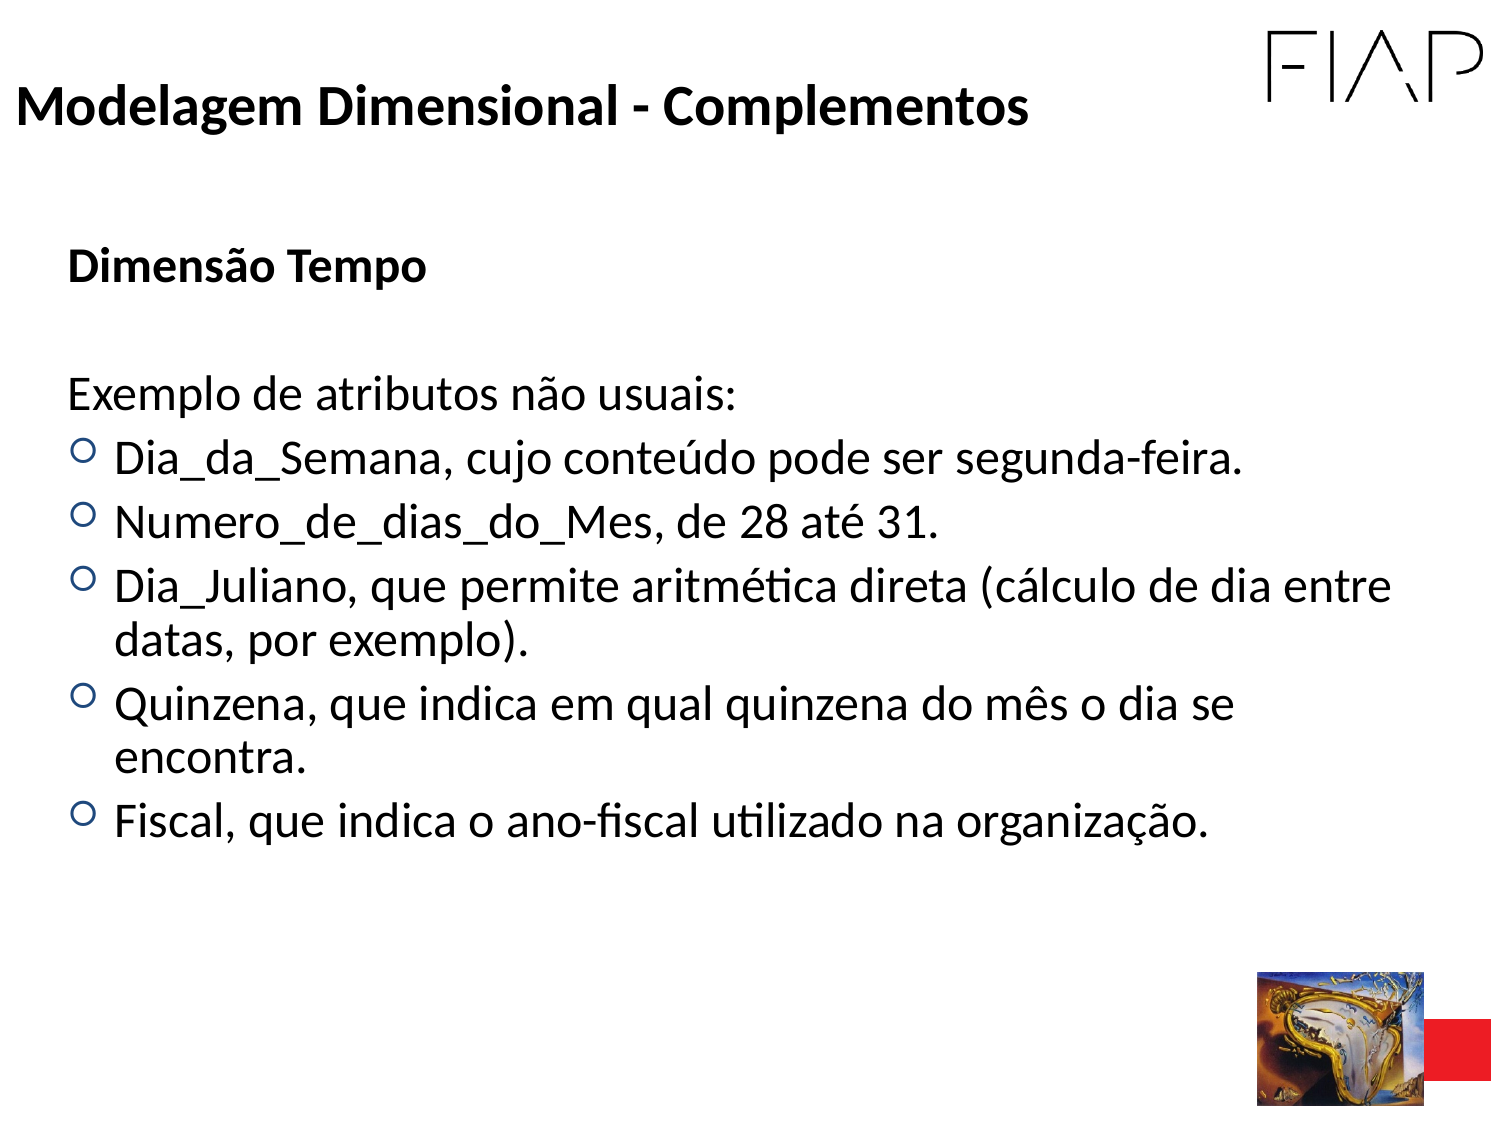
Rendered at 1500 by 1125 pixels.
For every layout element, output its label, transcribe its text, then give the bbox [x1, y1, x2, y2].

title Modelagem Dimensional - Complementos [0, 19, 1205, 185]
picture [1267, 30, 1483, 102]
picture [1427, 1019, 1491, 1081]
text_box Dimensão Tempo Exemplo de atributos não usuais: Dia_da_Semana, cujo conteúdo pode ser segunda-feira. Numero_de_dias_do_Mes, de 28 até 31. Dia_Juliano, que permite aritmética direta (cálculo de dia entre datas, por exemplo). Quinzena, que indica em qual quinzena do mês o dia se encontra. Fiscal, que indica o ano-fiscal utilizado na organização. [53, 231, 1427, 1125]
picture [1257, 972, 1424, 1107]
